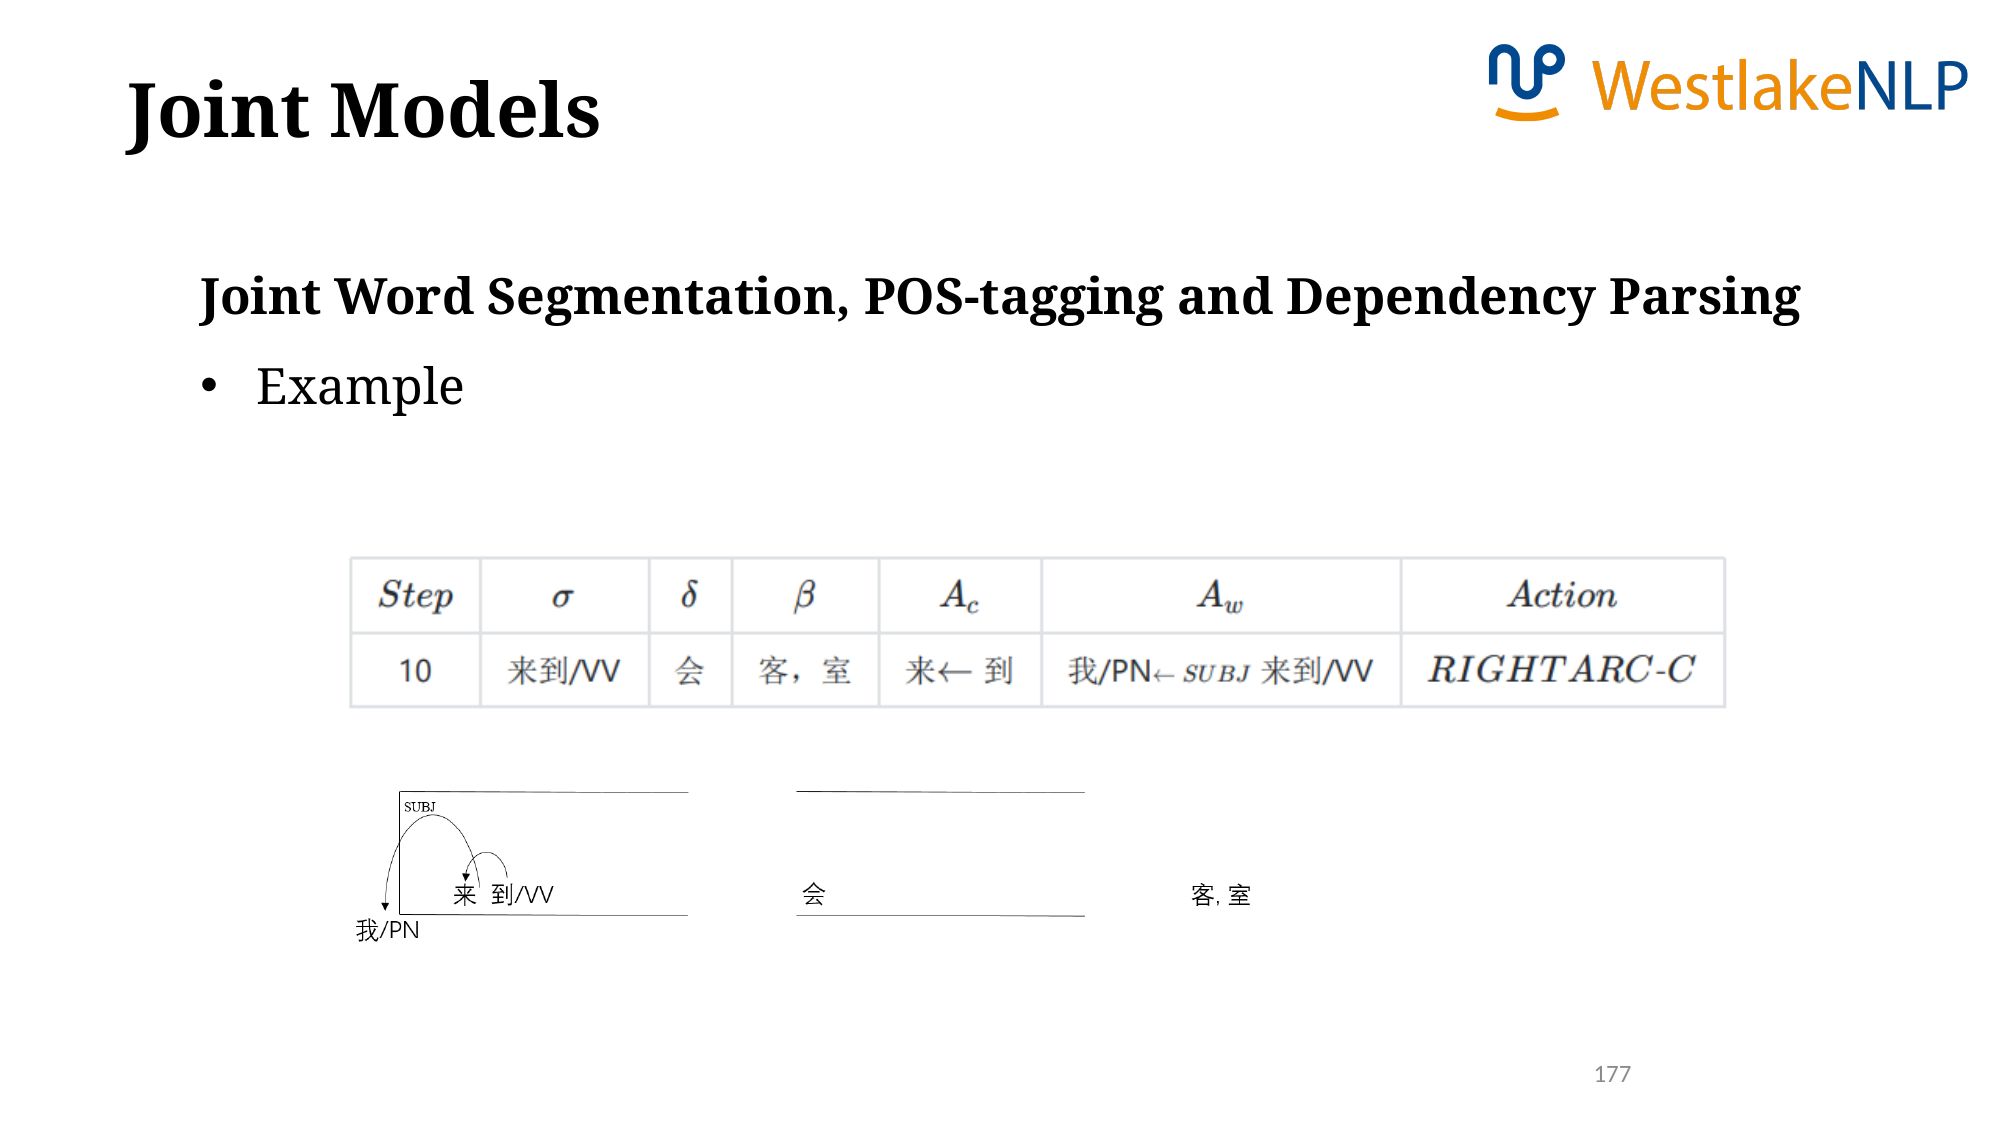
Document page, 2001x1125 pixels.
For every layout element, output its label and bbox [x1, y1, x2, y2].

text_box [113, 55, 1295, 161]
text_box [185, 226, 1887, 422]
picture [337, 541, 1750, 1082]
slide_number [1309, 1042, 1647, 1103]
picture [1459, 0, 2000, 170]
